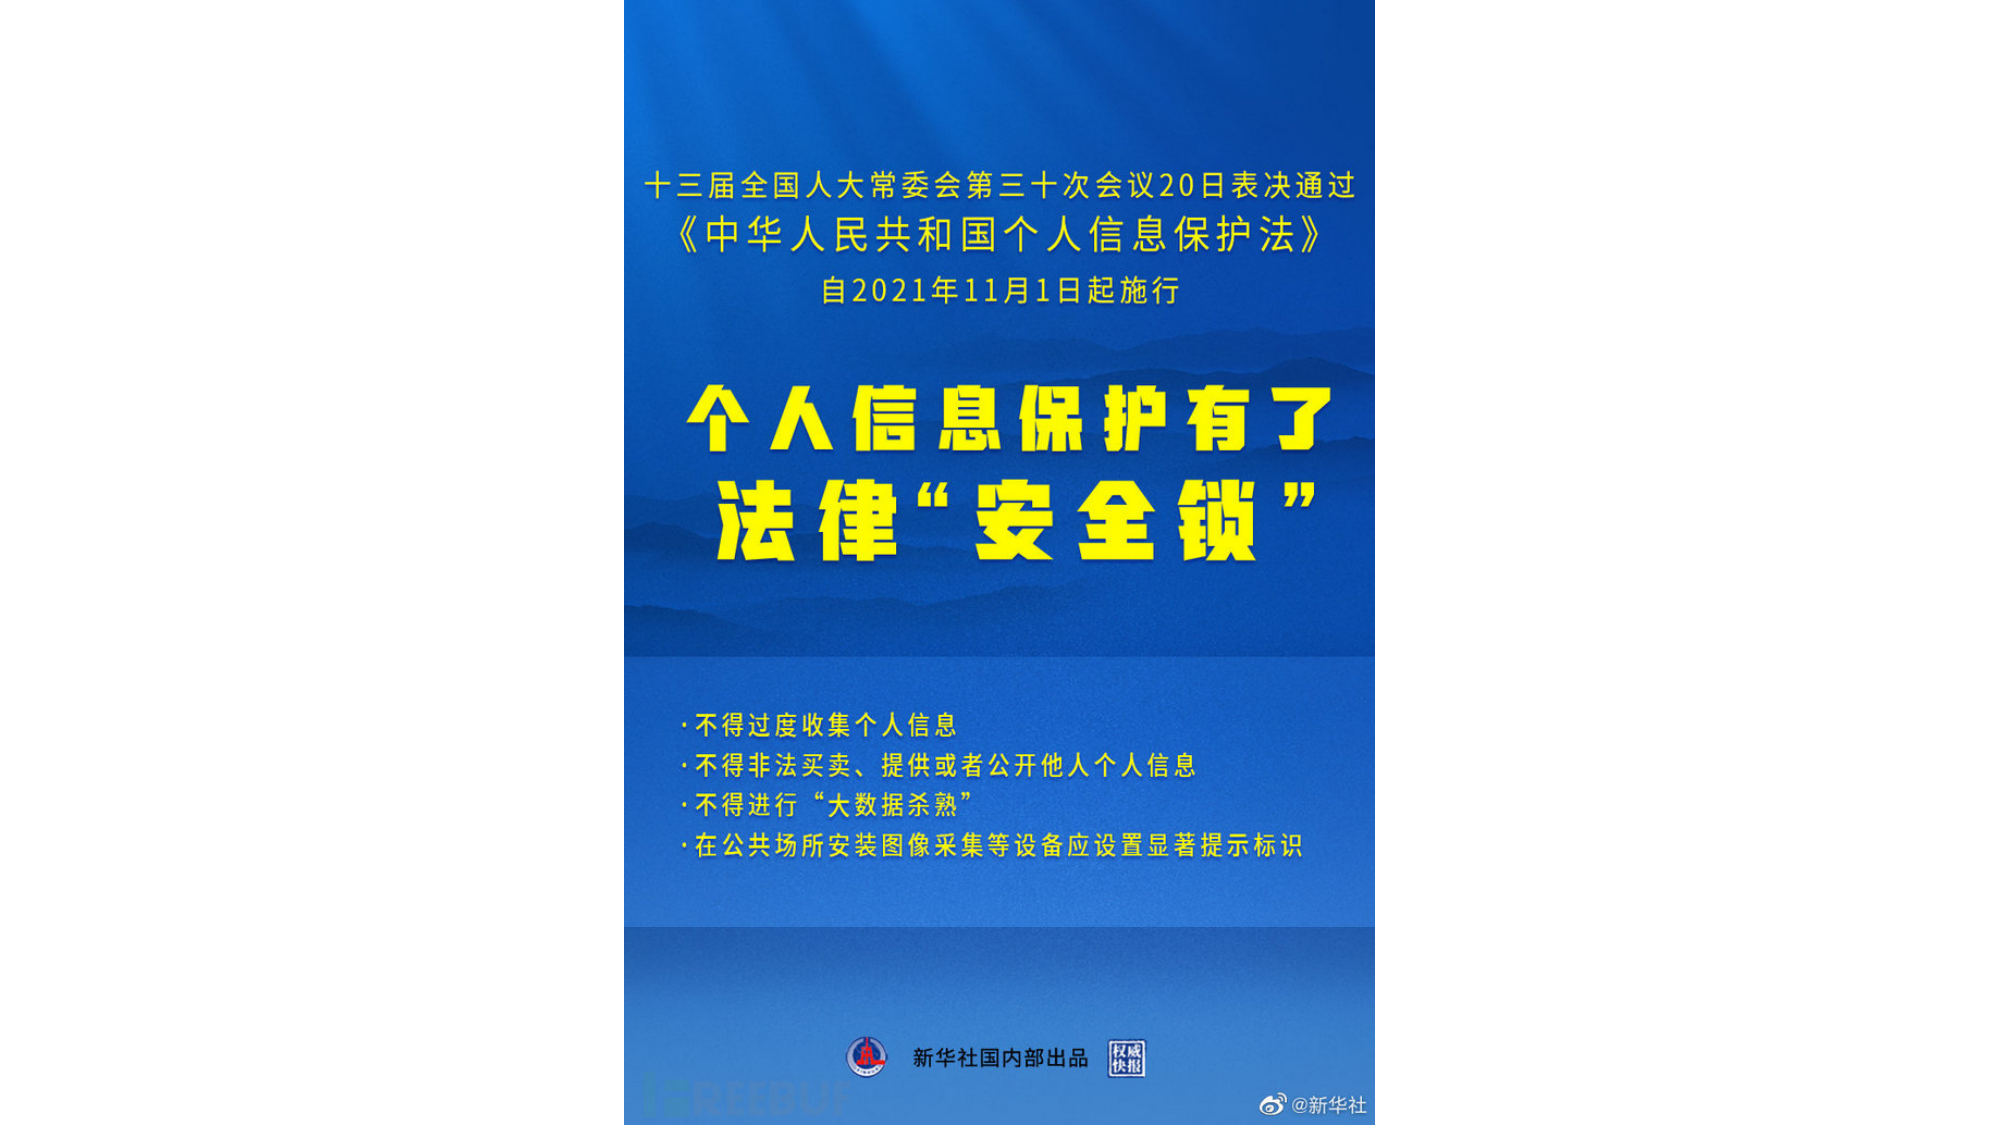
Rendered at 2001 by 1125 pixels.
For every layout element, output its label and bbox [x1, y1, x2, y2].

picture [624, 0, 1375, 1125]
